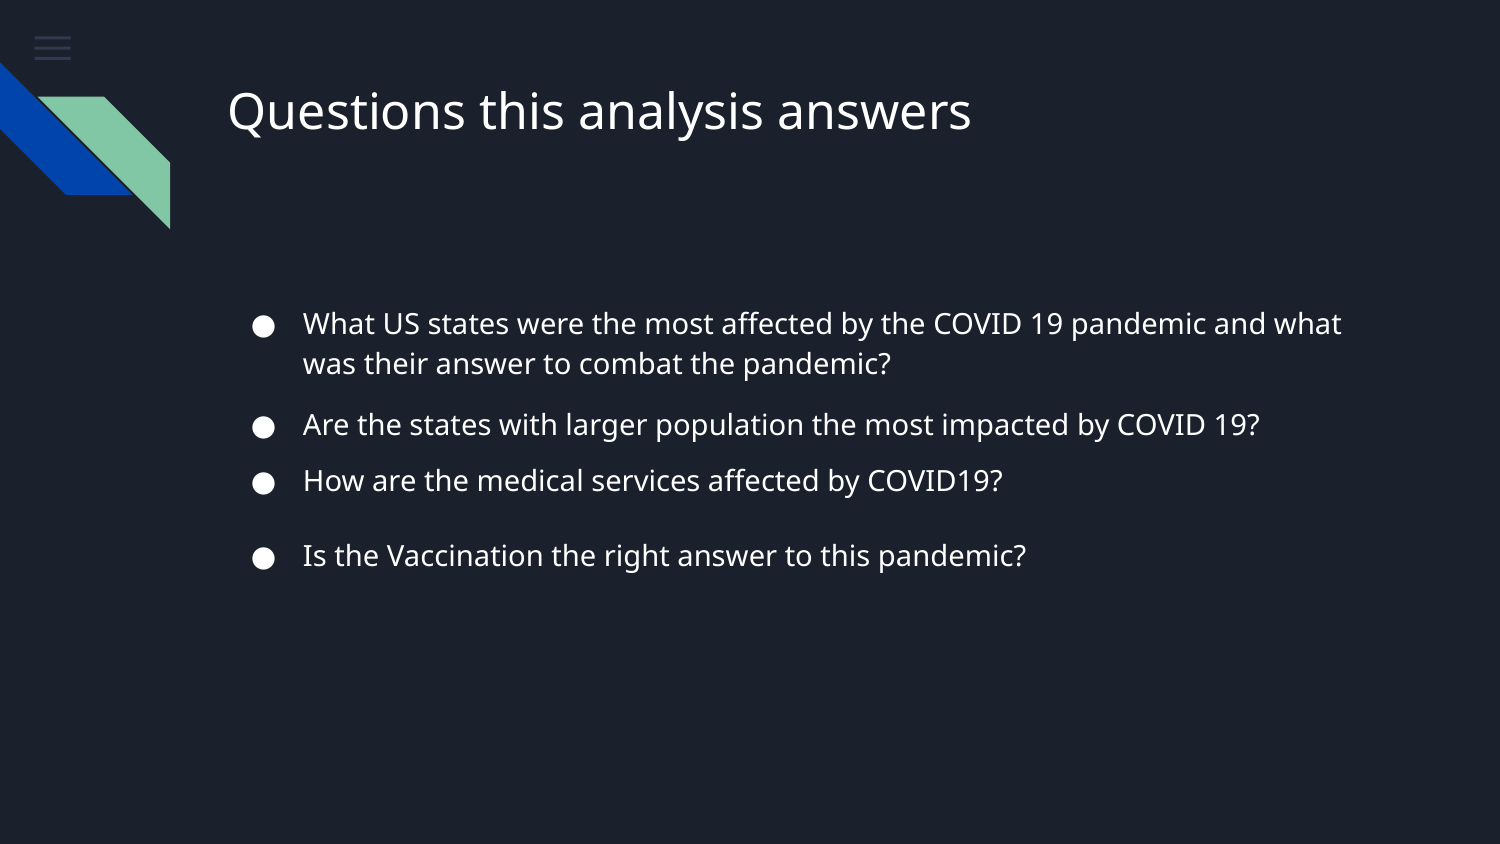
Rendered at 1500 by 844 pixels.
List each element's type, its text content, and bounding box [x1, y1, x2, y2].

title Questions this analysis answers [212, 64, 1368, 210]
list What US states were the most affected by the COVID 19 pandemic and what was their answer to combat the pandemic? Are the states with larger population the most impacted by COVID 19? How are the medical services affected by COVID19? Is the Vaccination the right answer to this pandemic? [212, 227, 1368, 588]
